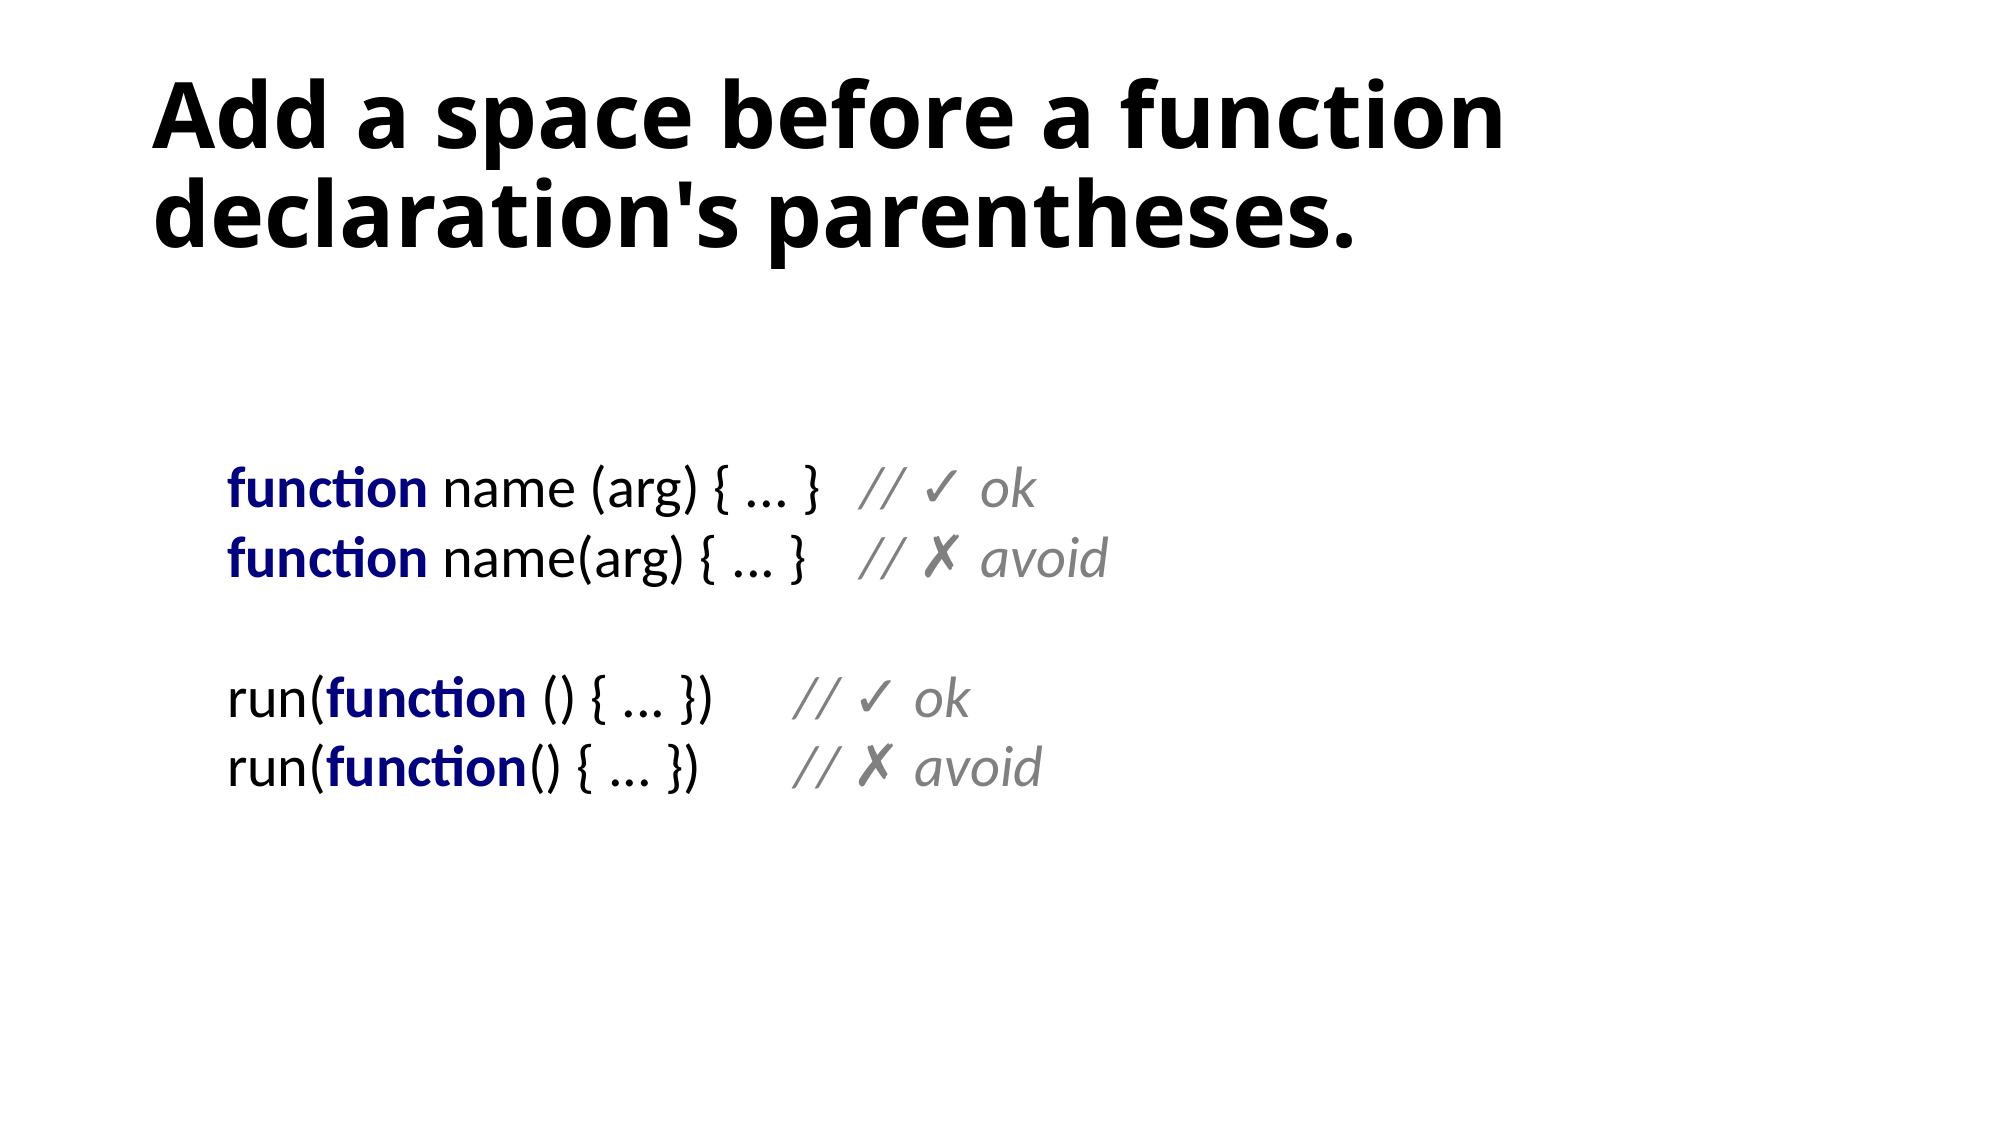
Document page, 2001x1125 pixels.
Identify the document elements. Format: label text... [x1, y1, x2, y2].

title Add a space before a function declaration's parentheses. [137, 59, 1863, 278]
text_box function name (arg) { ... } // ✓ ok function name(arg) { ... } // ✗ avoid run(function () { ... }) // ✓ ok run(function() { ... }) // ✗ avoid [212, 441, 1500, 806]
